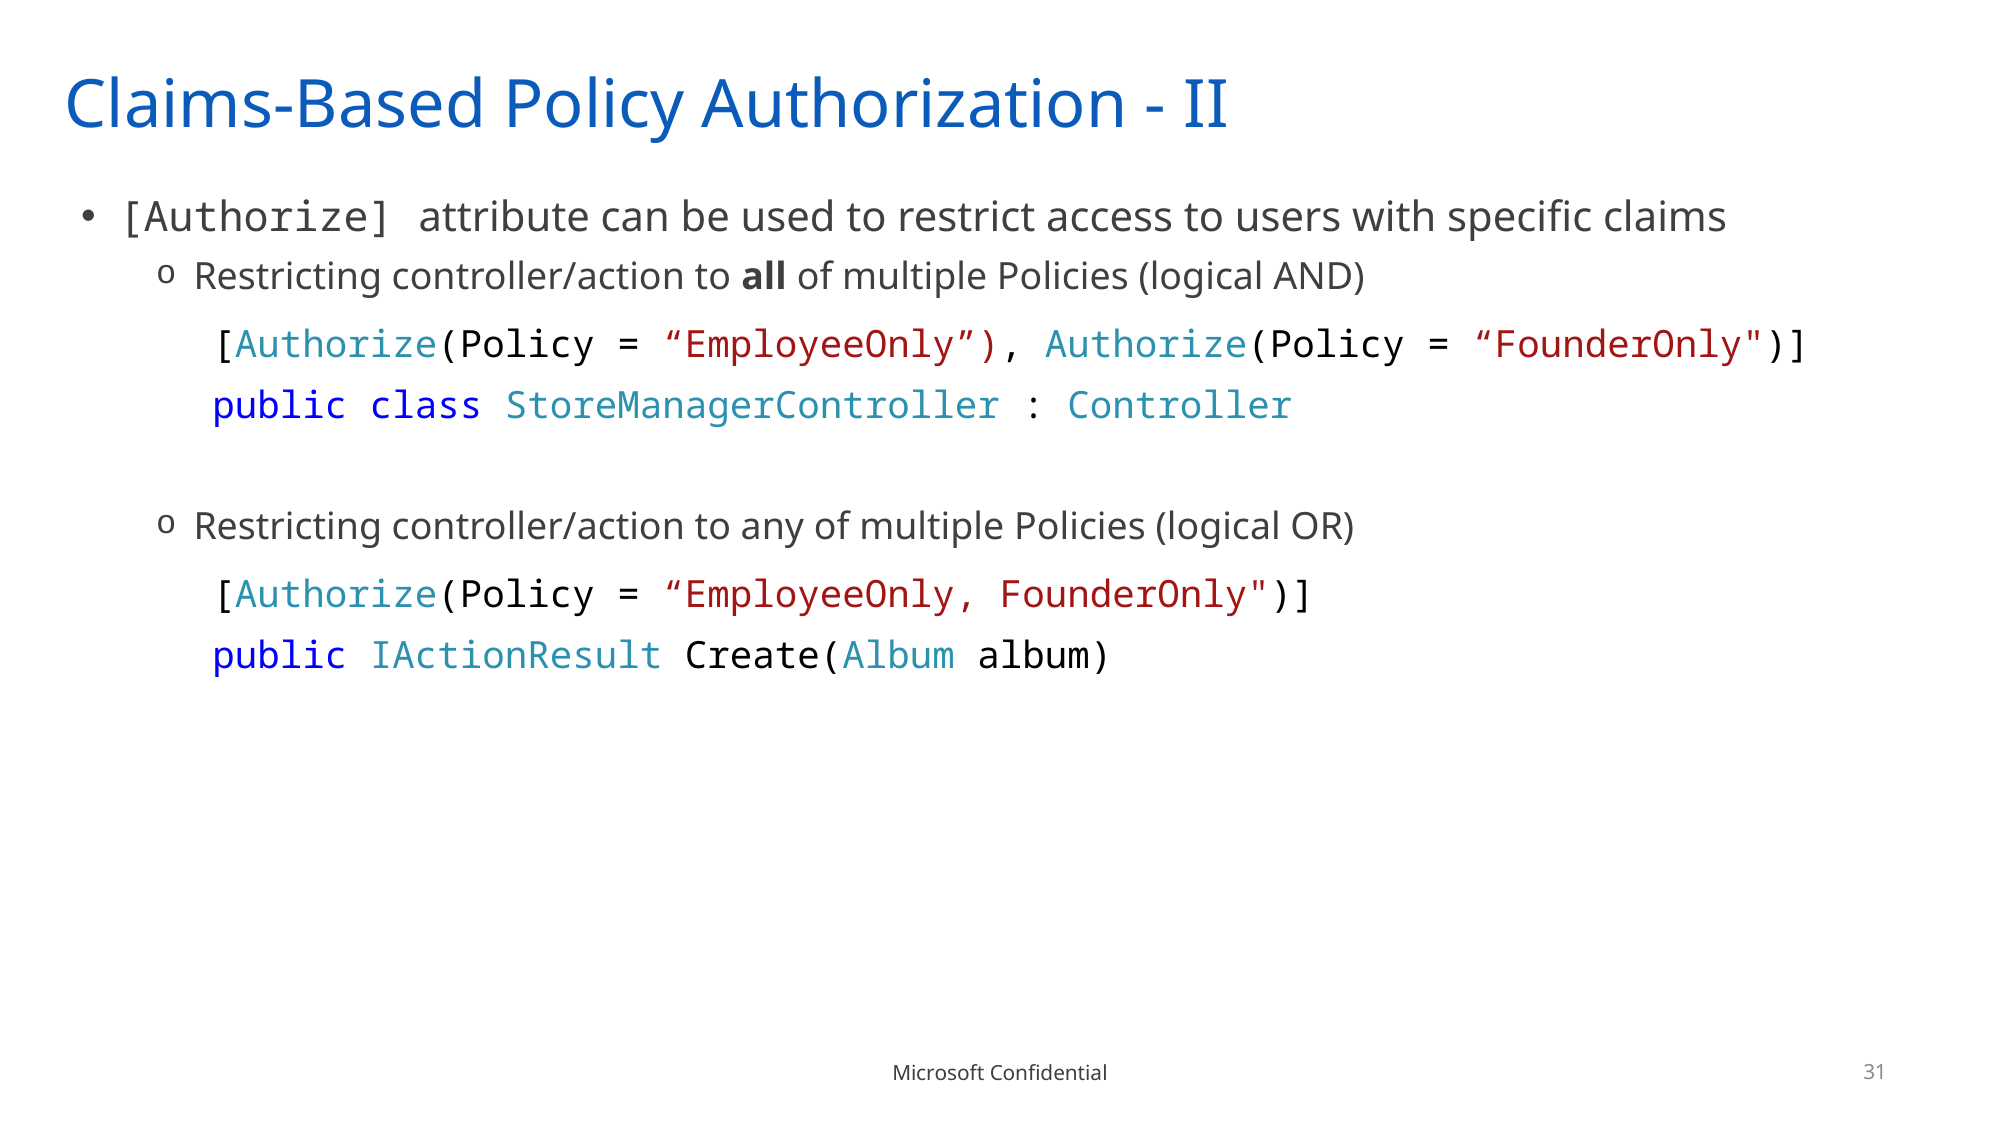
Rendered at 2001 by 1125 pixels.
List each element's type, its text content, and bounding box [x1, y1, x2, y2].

list [Authorize] attribute can be used to restrict access to users with specific claims Restricting controller/action to all of multiple Policies (logical AND) [Authorize(Policy = “EmployeeOnly”), Authorize(Policy = “FounderOnly")] public class StoreManagerController : Controller Restricting controller/action to any of multiple Policies (logical OR) [Authorize(Policy = “EmployeeOnly, FounderOnly")] public IActionResult Create(Album album) [66, 187, 1899, 1001]
title Claims-Based Policy Authorization - II [49, 49, 1899, 162]
slide_number 31 [1451, 1042, 1902, 1103]
